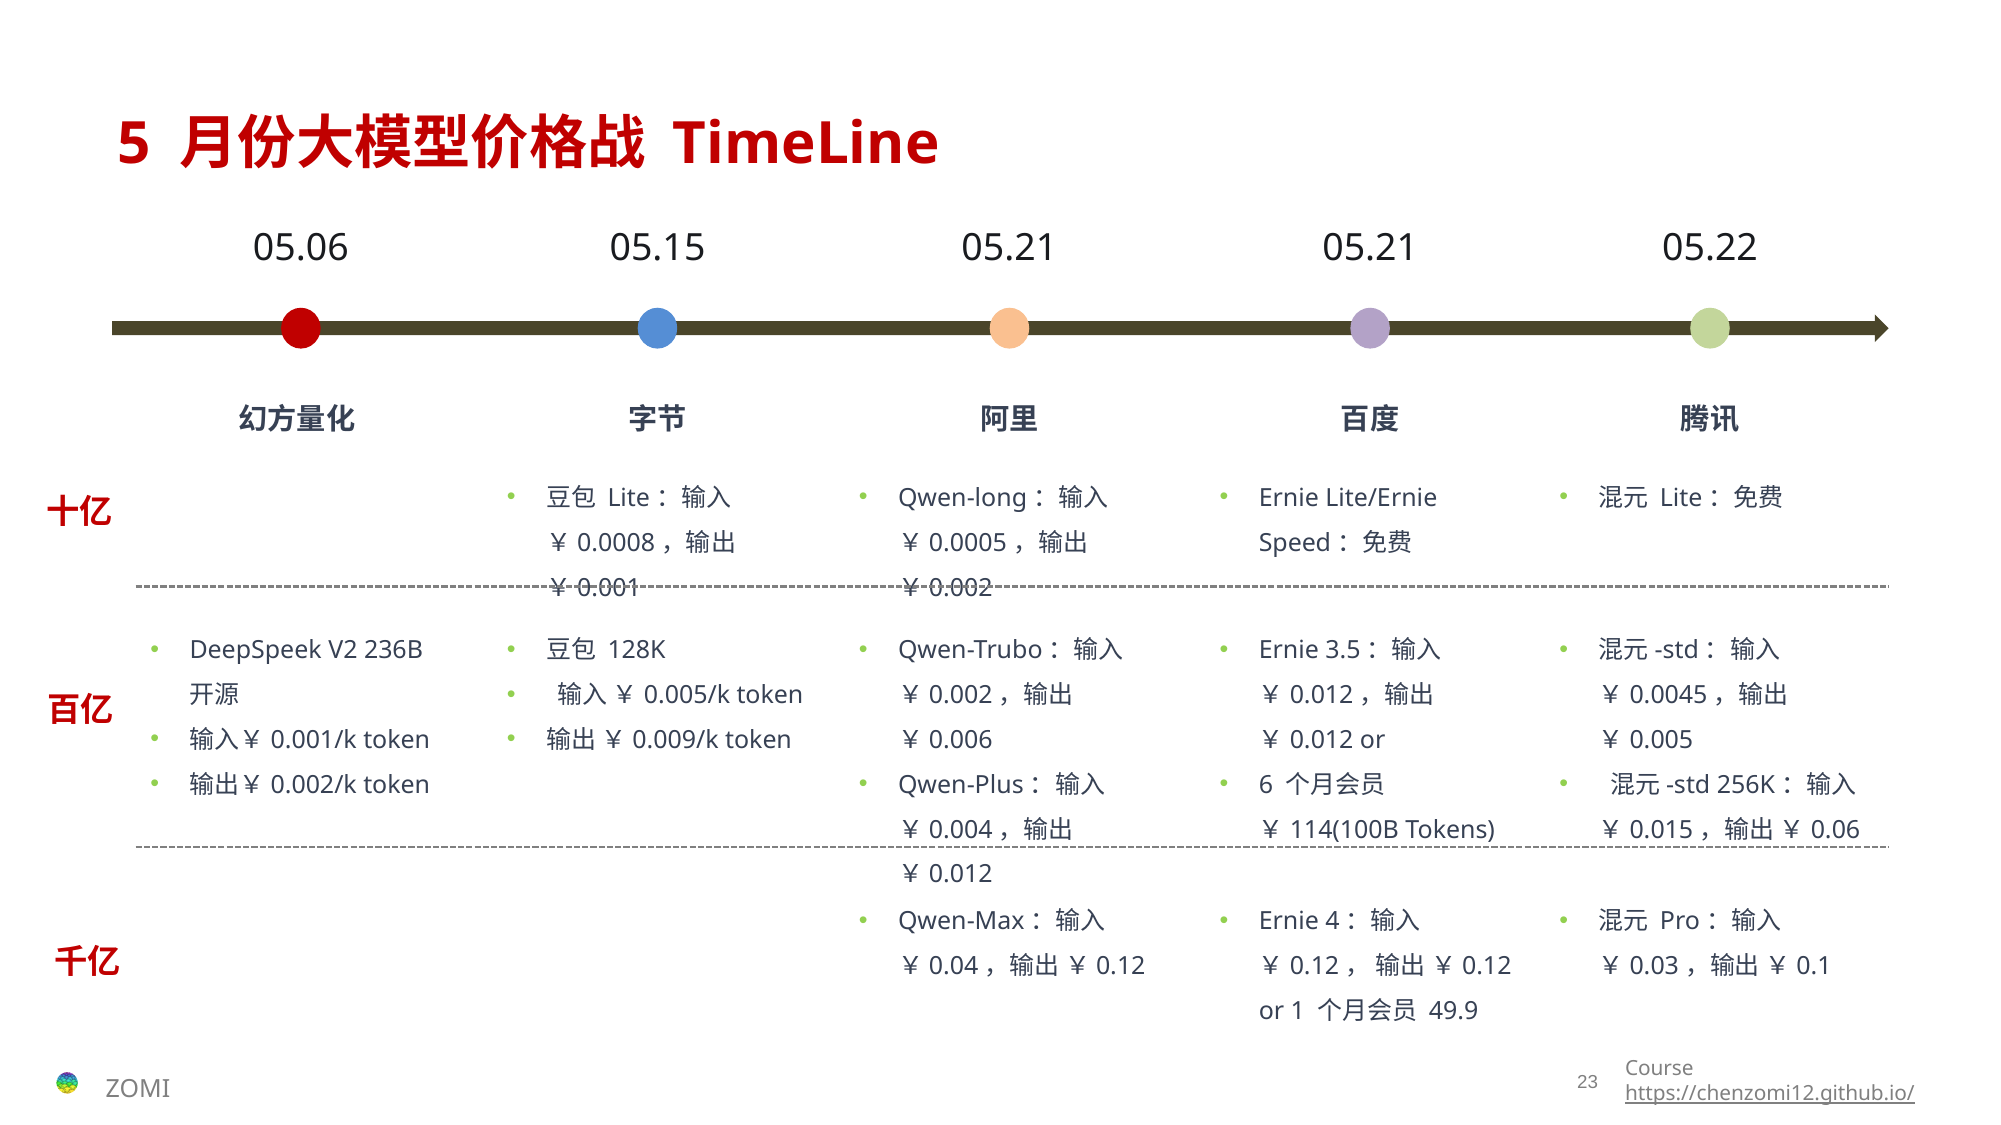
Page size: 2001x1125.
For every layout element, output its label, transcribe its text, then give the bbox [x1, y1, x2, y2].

text_box [1730, 312, 1891, 344]
text_box 十亿 [27, 462, 131, 539]
text_box [678, 319, 989, 338]
text_box [1030, 319, 1350, 338]
text_box 混元 Lite：免费 [1544, 459, 1876, 557]
text_box [987, 305, 1032, 351]
text_box 05.15 [557, 215, 758, 276]
text_box [1391, 319, 1690, 338]
text_box [321, 319, 637, 338]
text_box 05.06 [200, 215, 401, 276]
text_box 05.21 [909, 215, 1110, 276]
text_box 百度 [1233, 376, 1507, 459]
text_box Qwen-Trubo：输入 ￥0.002，输出￥0.006 Qwen-Plus：输入 ￥0.004，输出￥0.012 [844, 611, 1175, 846]
text_box Ernie 4：输入￥0.12， 输出 ￥0.12 or 1 个月会员 49.9 [1204, 882, 1536, 1040]
text_box [1348, 305, 1393, 351]
text_box [635, 305, 680, 351]
text_box Qwen-Max：输入 ￥0.04，输出 ￥0.12 [844, 882, 1175, 1040]
title 5 月份大模型价格战 TimeLine [102, 91, 1901, 189]
text_box 豆包 Lite：输入 ￥0.0008，输出 ￥0.001 [492, 459, 823, 557]
text_box [1688, 305, 1732, 351]
text_box [279, 305, 323, 351]
text_box 腾讯 [1573, 376, 1847, 459]
text_box 幻方量化 [160, 376, 433, 464]
text_box Qwen-long：输入 ￥0.0005，输出 ￥0.002 [844, 459, 1175, 557]
text_box 千亿 [27, 913, 148, 989]
text_box 混元 Pro：输入 ￥0.03，输出 ￥0.1 [1544, 882, 1876, 1040]
text_box 05.22 [1609, 215, 1811, 276]
text_box 字节 [521, 376, 794, 459]
text_box 百亿 [21, 661, 141, 737]
text_box 豆包 128K 输入 ￥0.005/k token 输出 ￥0.009/k token [492, 611, 823, 846]
text_box [109, 319, 280, 338]
text_box 05.21 [1270, 215, 1471, 276]
picture [57, 1073, 77, 1093]
text_box 混元-std：输入 ￥0.0045，输出 ￥0.005 混元-std 256K：输入 ￥0.015，输出 ￥0.06 [1544, 611, 1876, 846]
text_box Ernie 3.5：输入 ￥0.012，输出￥0.012 or 6 个月会员 ￥114(100B Tokens) [1204, 611, 1536, 846]
text_box 阿里 [873, 376, 1146, 459]
text_box Ernie Lite/Ernie Speed：免费 [1204, 459, 1536, 557]
list DeepSpeek V2 236B开源 输入￥0.001/k token 输出￥0.002/k token [135, 611, 467, 846]
